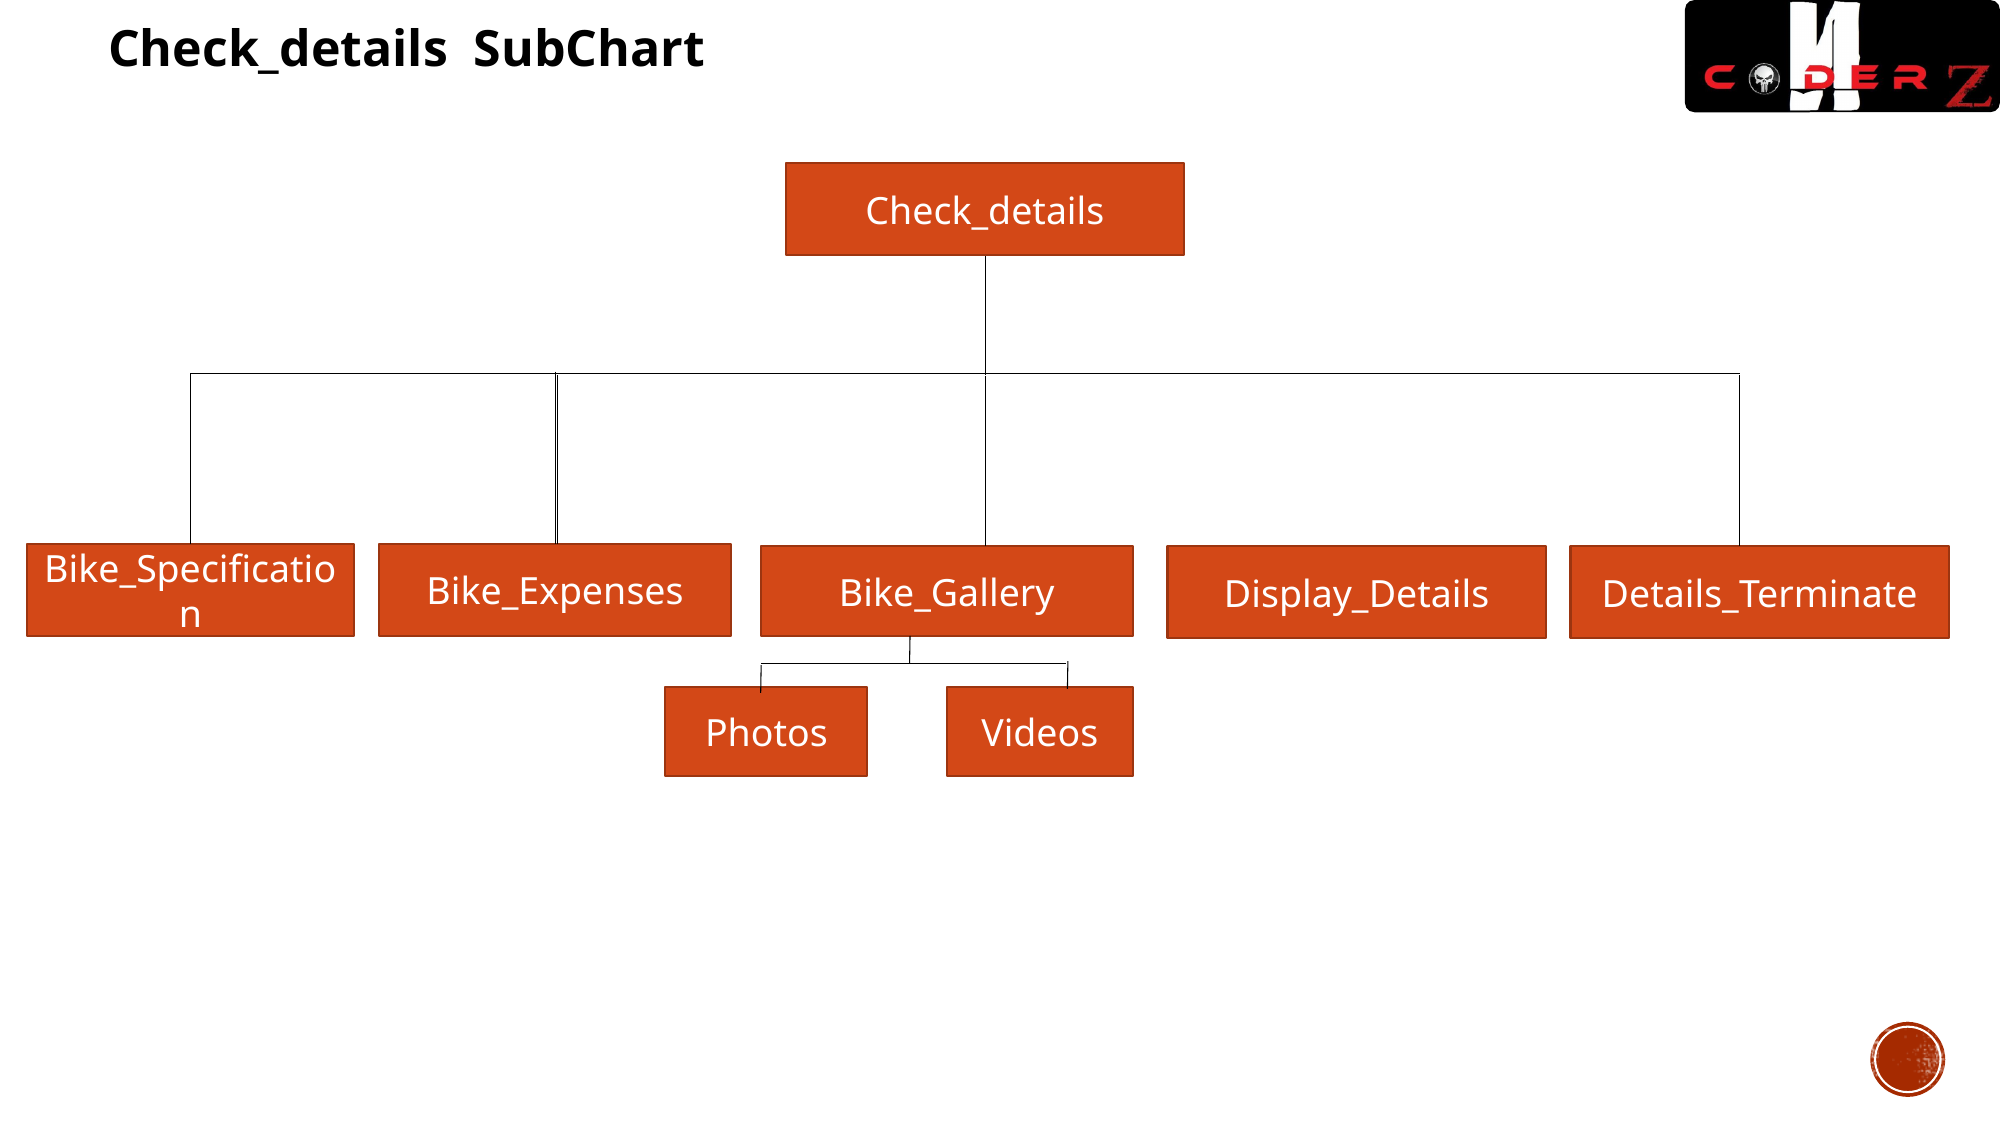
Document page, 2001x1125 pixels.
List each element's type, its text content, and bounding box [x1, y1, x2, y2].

text_box Bike_Gallery [760, 545, 1134, 637]
text_box Bike_Specification [26, 543, 355, 637]
text_box Videos [946, 686, 1134, 777]
text_box Display_Details [1166, 545, 1547, 639]
text_box Photos [664, 686, 868, 777]
text_box Check_details [785, 162, 1185, 256]
text_box Details_Terminate [1569, 545, 1950, 639]
text_box Check_details SubChart [93, 9, 860, 84]
picture [1684, 0, 2000, 113]
text_box Bike_Expenses [378, 543, 732, 637]
